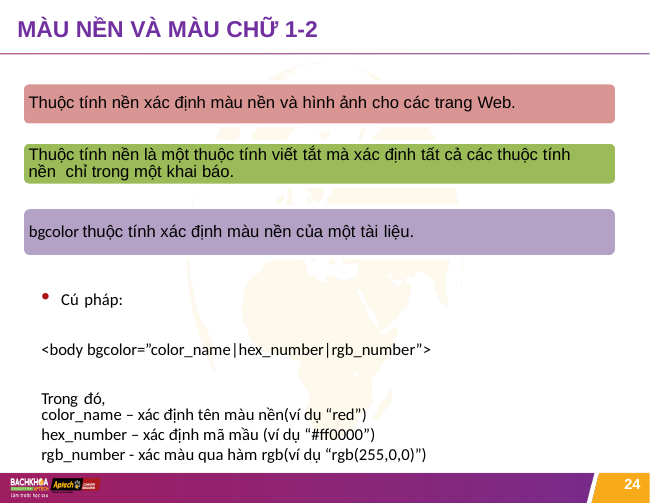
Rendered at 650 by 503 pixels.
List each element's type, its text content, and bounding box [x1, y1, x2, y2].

text_box [589, 206, 618, 258]
text_box [6, 6, 16, 55]
text_box Thuộc tính nền xác định màu nền và hình ảnh cho các trang Web. Thuộc tính nền là một thuộc tính viết tắt mà xác định tất cả các thuộc tính nền chỉ trong một khai báo. bgcolor thuộc tính xác định màu nền của một tài liệu. Cú pháp: <body bgcolor=”color_name|hex_number|rgb_number”> Trong đó, color_name – xác định tên màu nền(ví dụ “red”) hex_number – xác định mã mầu (ví dụ “#ff0000”) rgb_number - xác màu qua hàm rgb(ví dụ “rgb(255,0,0)”) [27, 91, 589, 465]
text_box [21, 82, 618, 126]
text_box [384, 6, 633, 55]
title MÀU NỀN VÀ MÀU CHỮ 1-2 [16, 0, 384, 71]
slide_number 24 [617, 340, 646, 503]
text_box [589, 141, 618, 186]
text_box [21, 142, 27, 186]
text_box [21, 207, 27, 257]
picture [0, 0, 650, 503]
